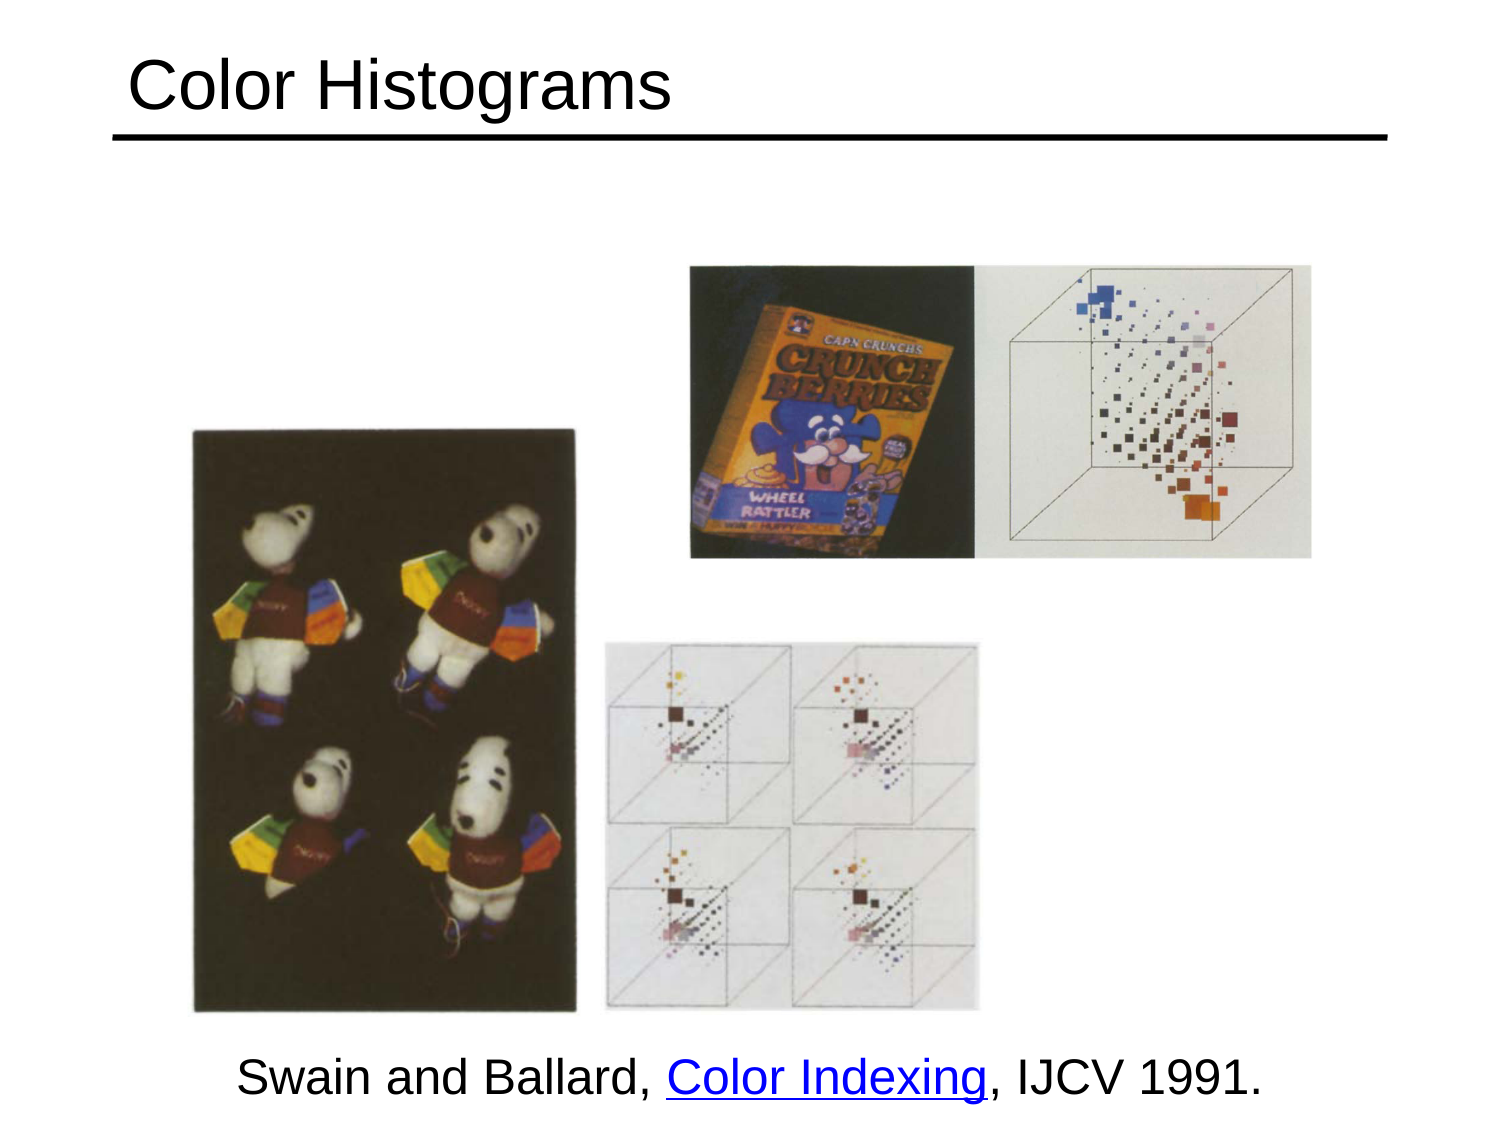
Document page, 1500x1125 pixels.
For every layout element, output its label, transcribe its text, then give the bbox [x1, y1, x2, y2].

text_box Swain and Ballard, Color Indexing, IJCV 1991. [221, 1037, 1279, 1113]
picture [686, 262, 1313, 560]
picture [599, 637, 984, 1015]
title Color Histograms [112, 12, 1388, 151]
picture [187, 424, 581, 1017]
